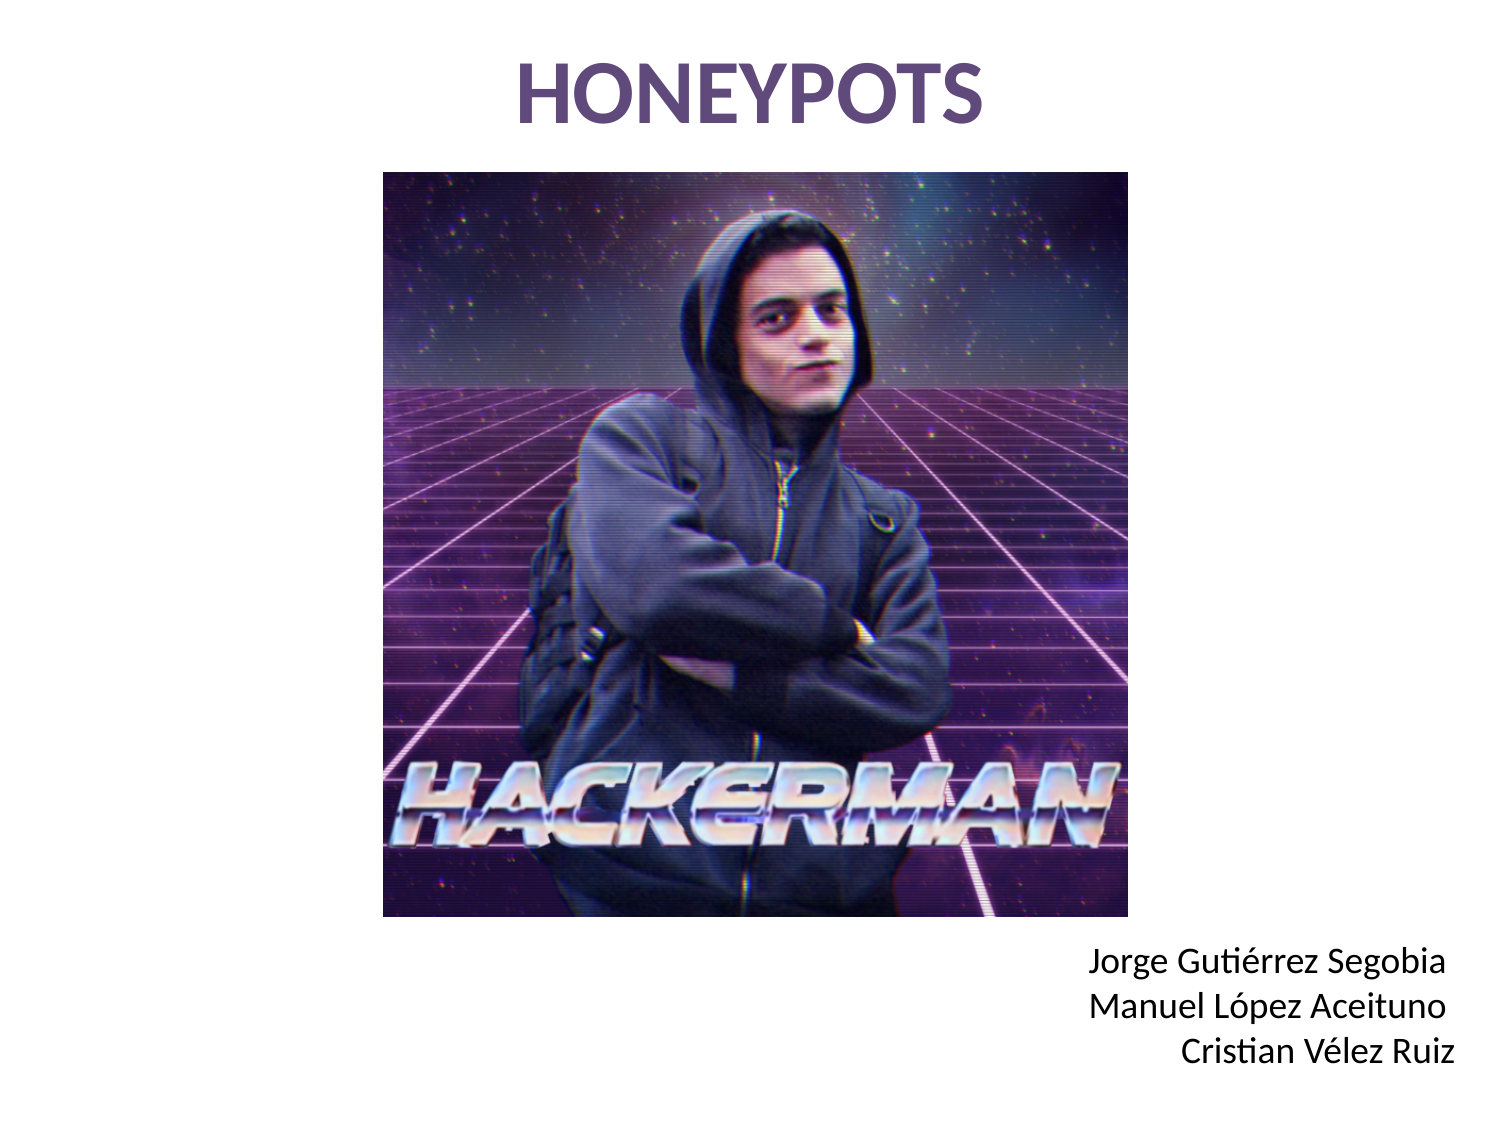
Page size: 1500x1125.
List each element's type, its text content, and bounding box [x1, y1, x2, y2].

picture [383, 172, 1129, 918]
subtitle Jorge Gutiérrez Segobia Manuel López Aceituno Cristian Vélez Ruiz [17, 928, 1471, 1102]
title HONEYPOTS [112, 7, 1388, 166]
